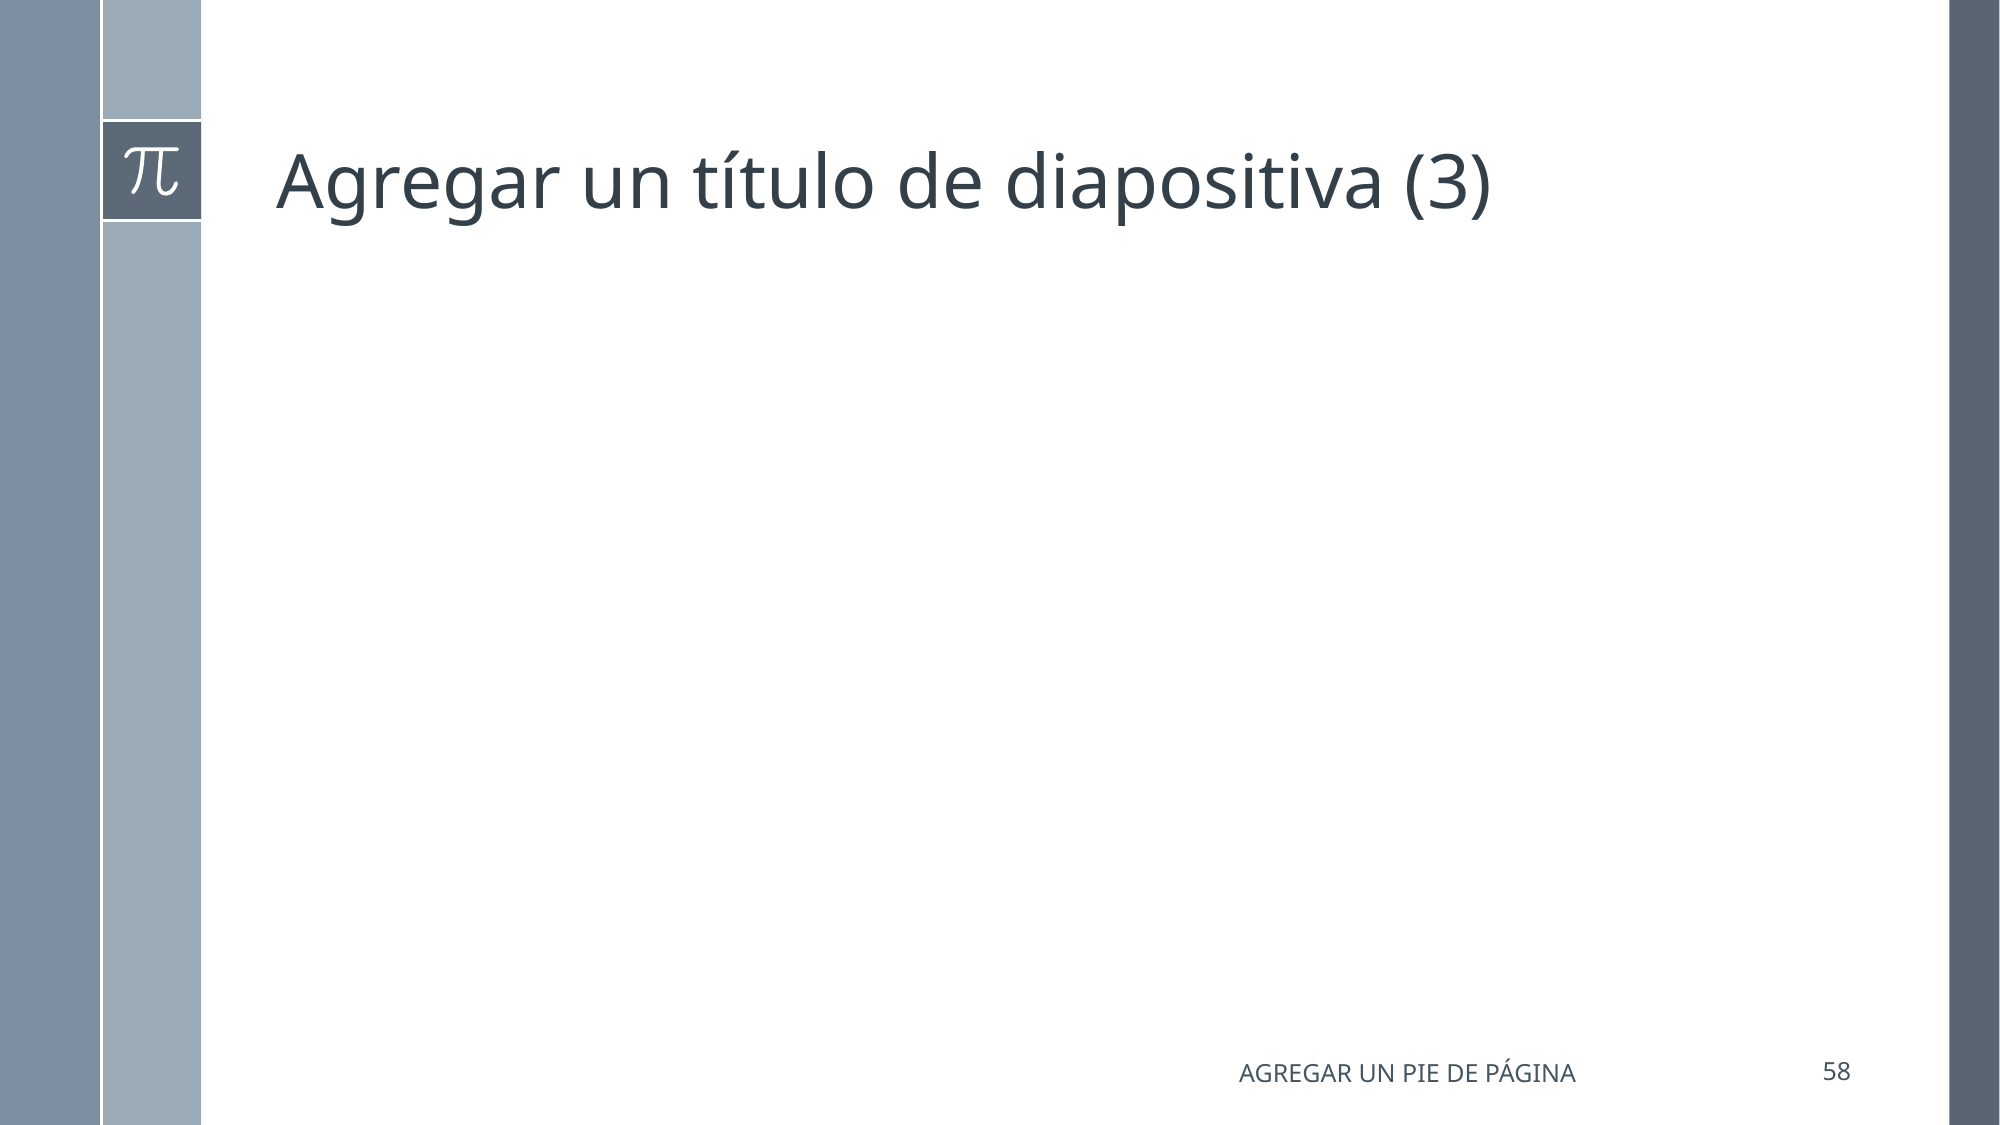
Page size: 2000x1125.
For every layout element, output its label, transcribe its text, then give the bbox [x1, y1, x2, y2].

footer Agregar un pie de página [1082, 1042, 1734, 1103]
title Agregar un título de diapositiva (3) [261, 29, 1867, 233]
slide_number 58 [1766, 1042, 1867, 1103]
